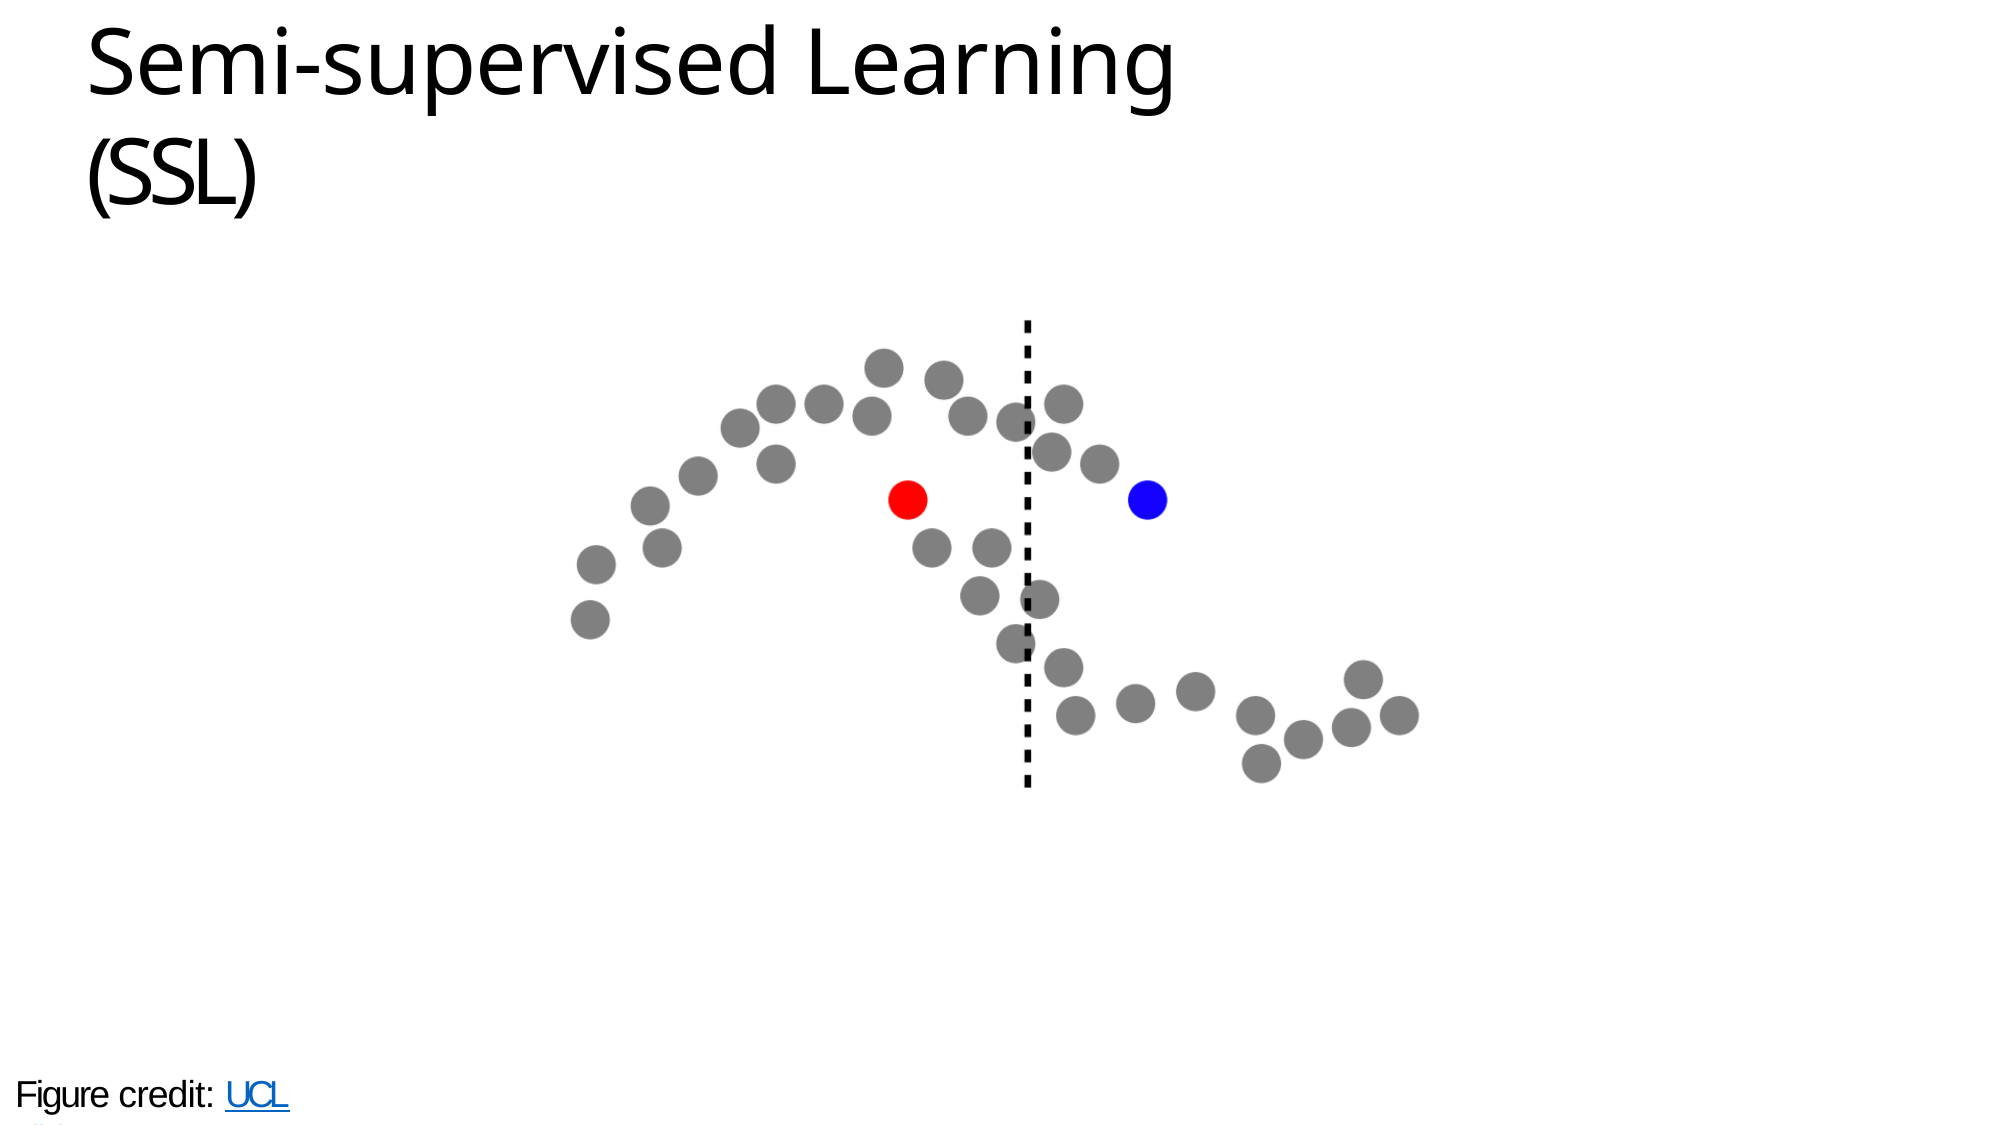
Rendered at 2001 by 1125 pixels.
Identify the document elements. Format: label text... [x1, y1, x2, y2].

text_box Figure credit: UCL slides [12, 1069, 377, 1125]
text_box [494, 290, 1500, 838]
title Semi-supervised Learning (SSL) [84, 0, 1352, 223]
